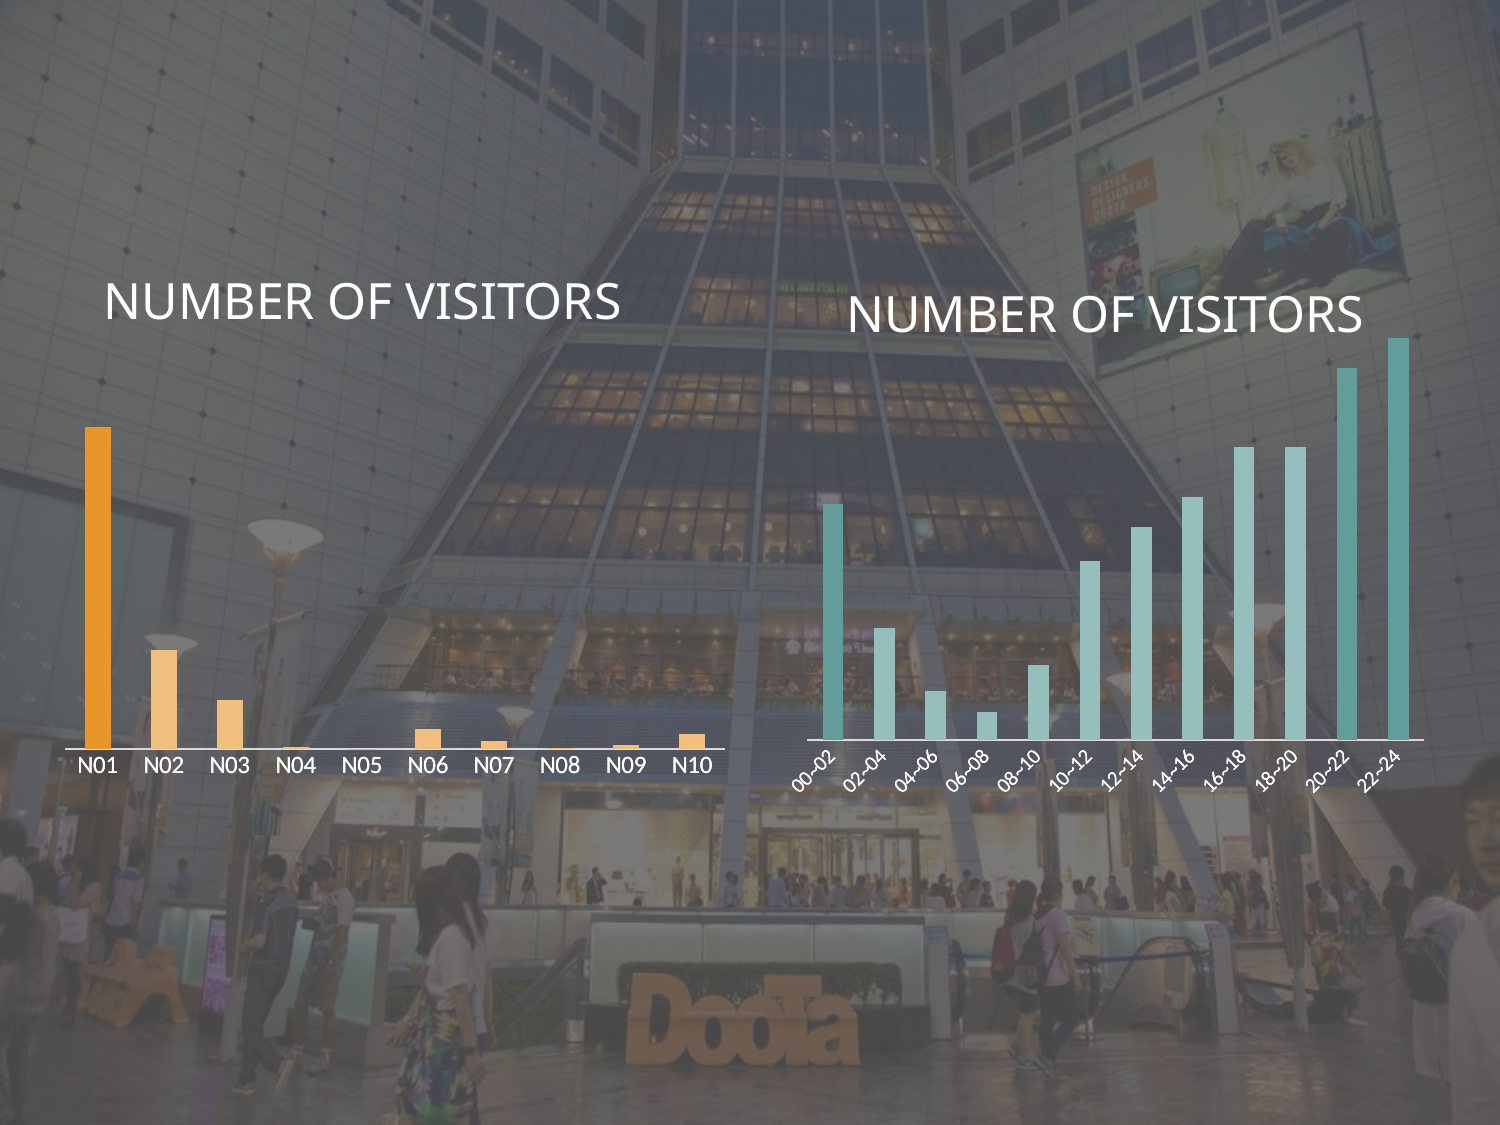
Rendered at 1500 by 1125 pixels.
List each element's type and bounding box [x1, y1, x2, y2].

chart [51, 356, 739, 789]
picture [0, 0, 1500, 1125]
chart [774, 301, 1438, 809]
